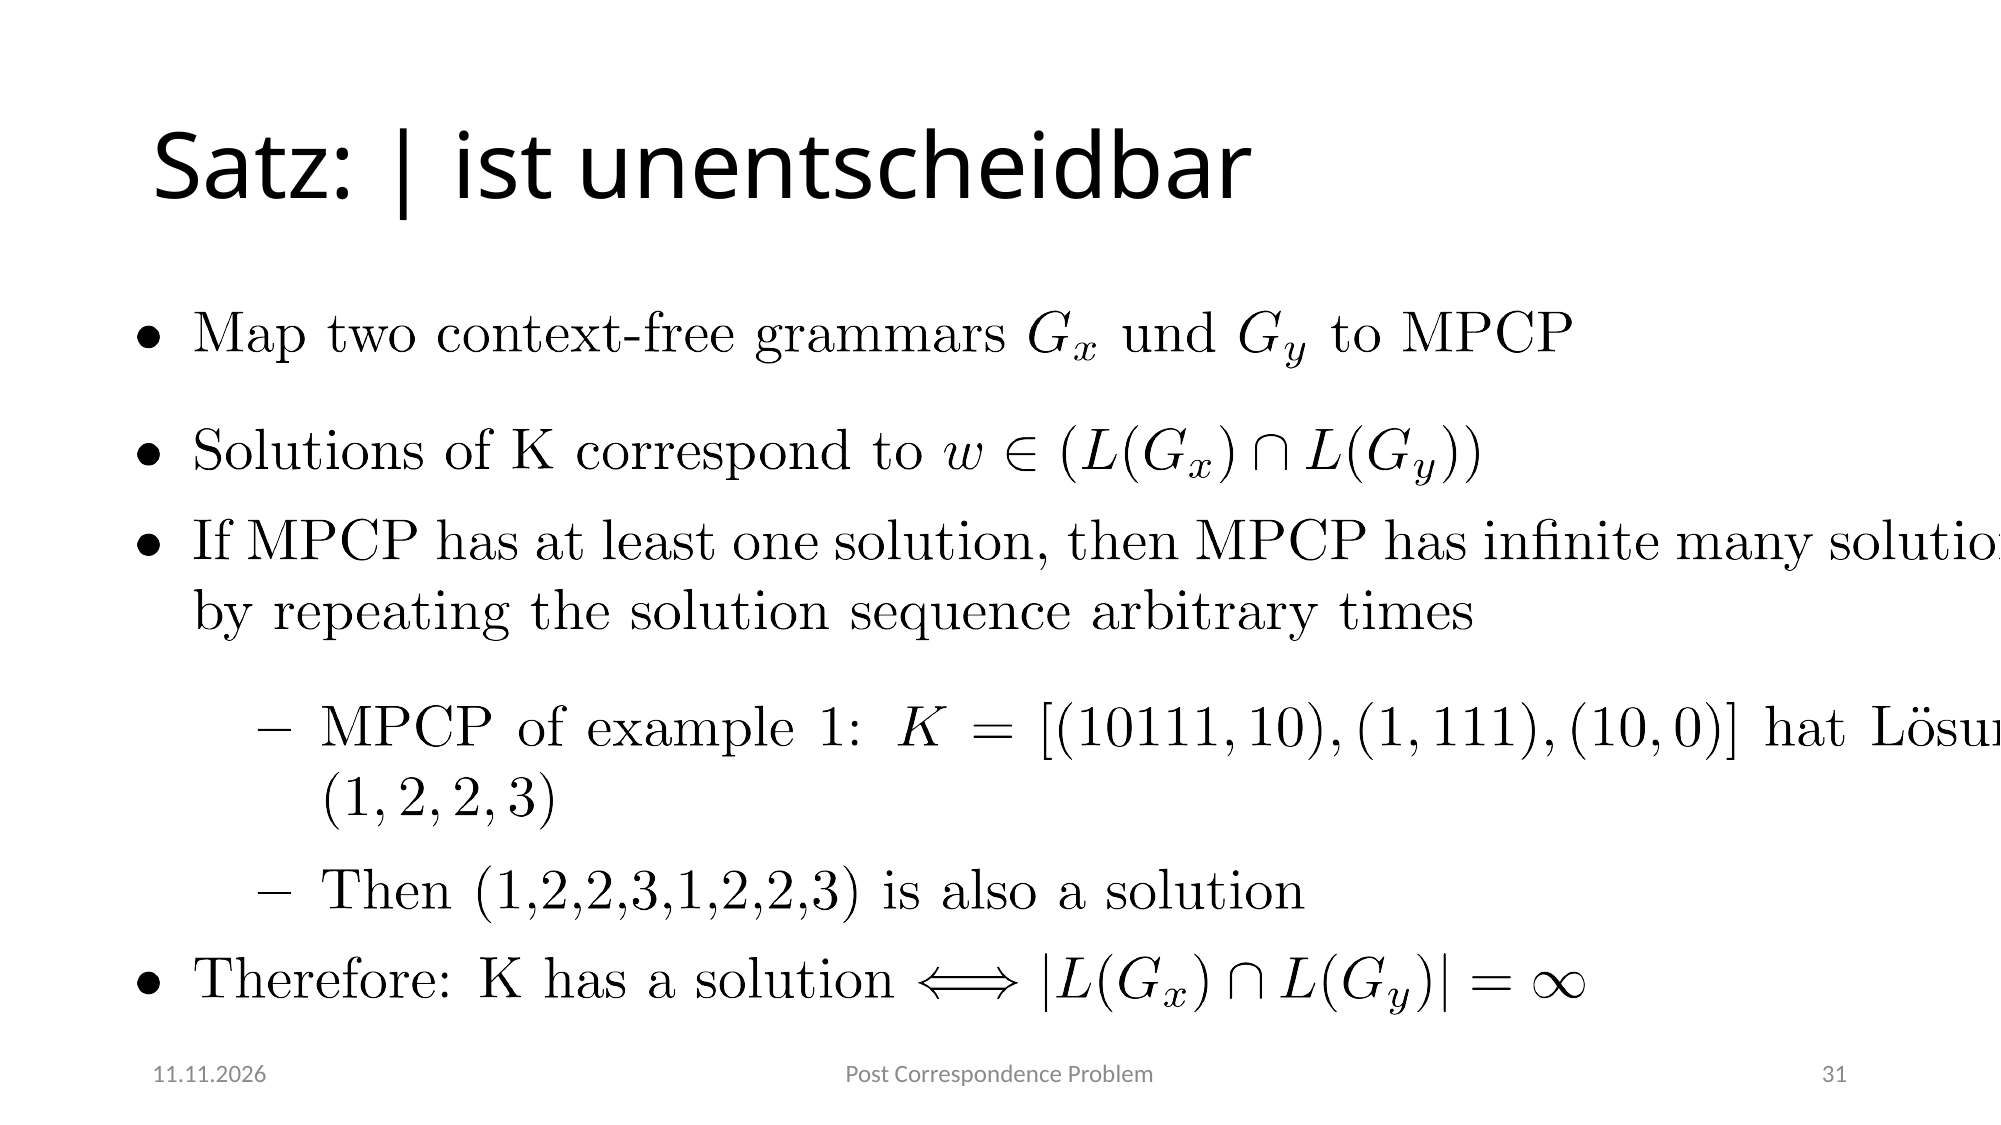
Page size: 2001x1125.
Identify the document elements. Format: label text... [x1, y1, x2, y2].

footer Post Correspondence Problem [662, 1042, 1338, 1103]
picture [137, 518, 2000, 923]
picture [137, 310, 1572, 486]
slide_number 31 [1412, 1042, 1863, 1103]
picture [137, 953, 1585, 1015]
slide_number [137, 1042, 588, 1103]
